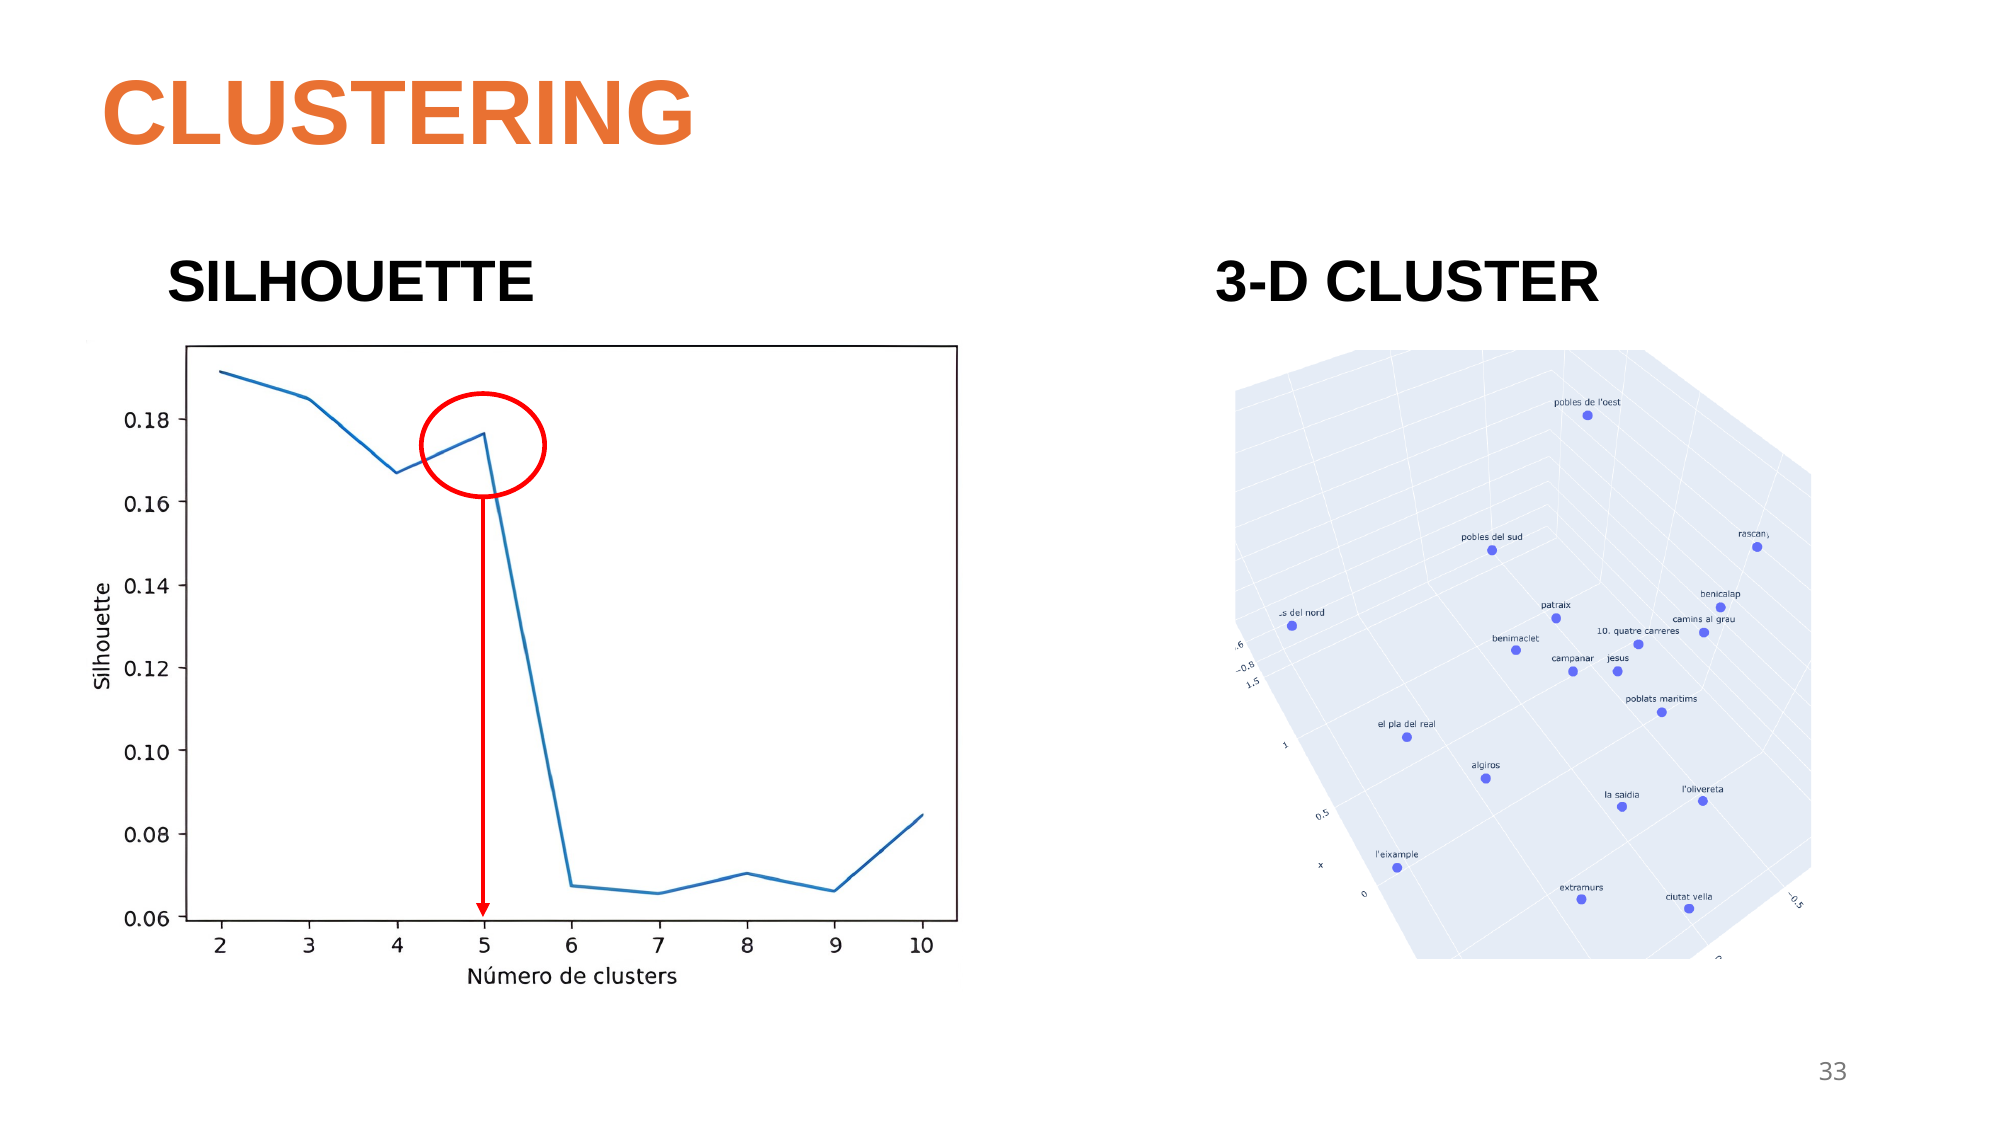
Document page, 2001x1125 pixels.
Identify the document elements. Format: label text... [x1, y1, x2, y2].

picture [1234, 339, 1812, 972]
slide_number 33 [1412, 1042, 1863, 1103]
text_box SILHOUETTE [152, 225, 814, 339]
picture [85, 339, 963, 993]
text_box 3-D CLUSTER [1200, 212, 1863, 353]
text_box CLUSTERING [86, 6, 1487, 225]
